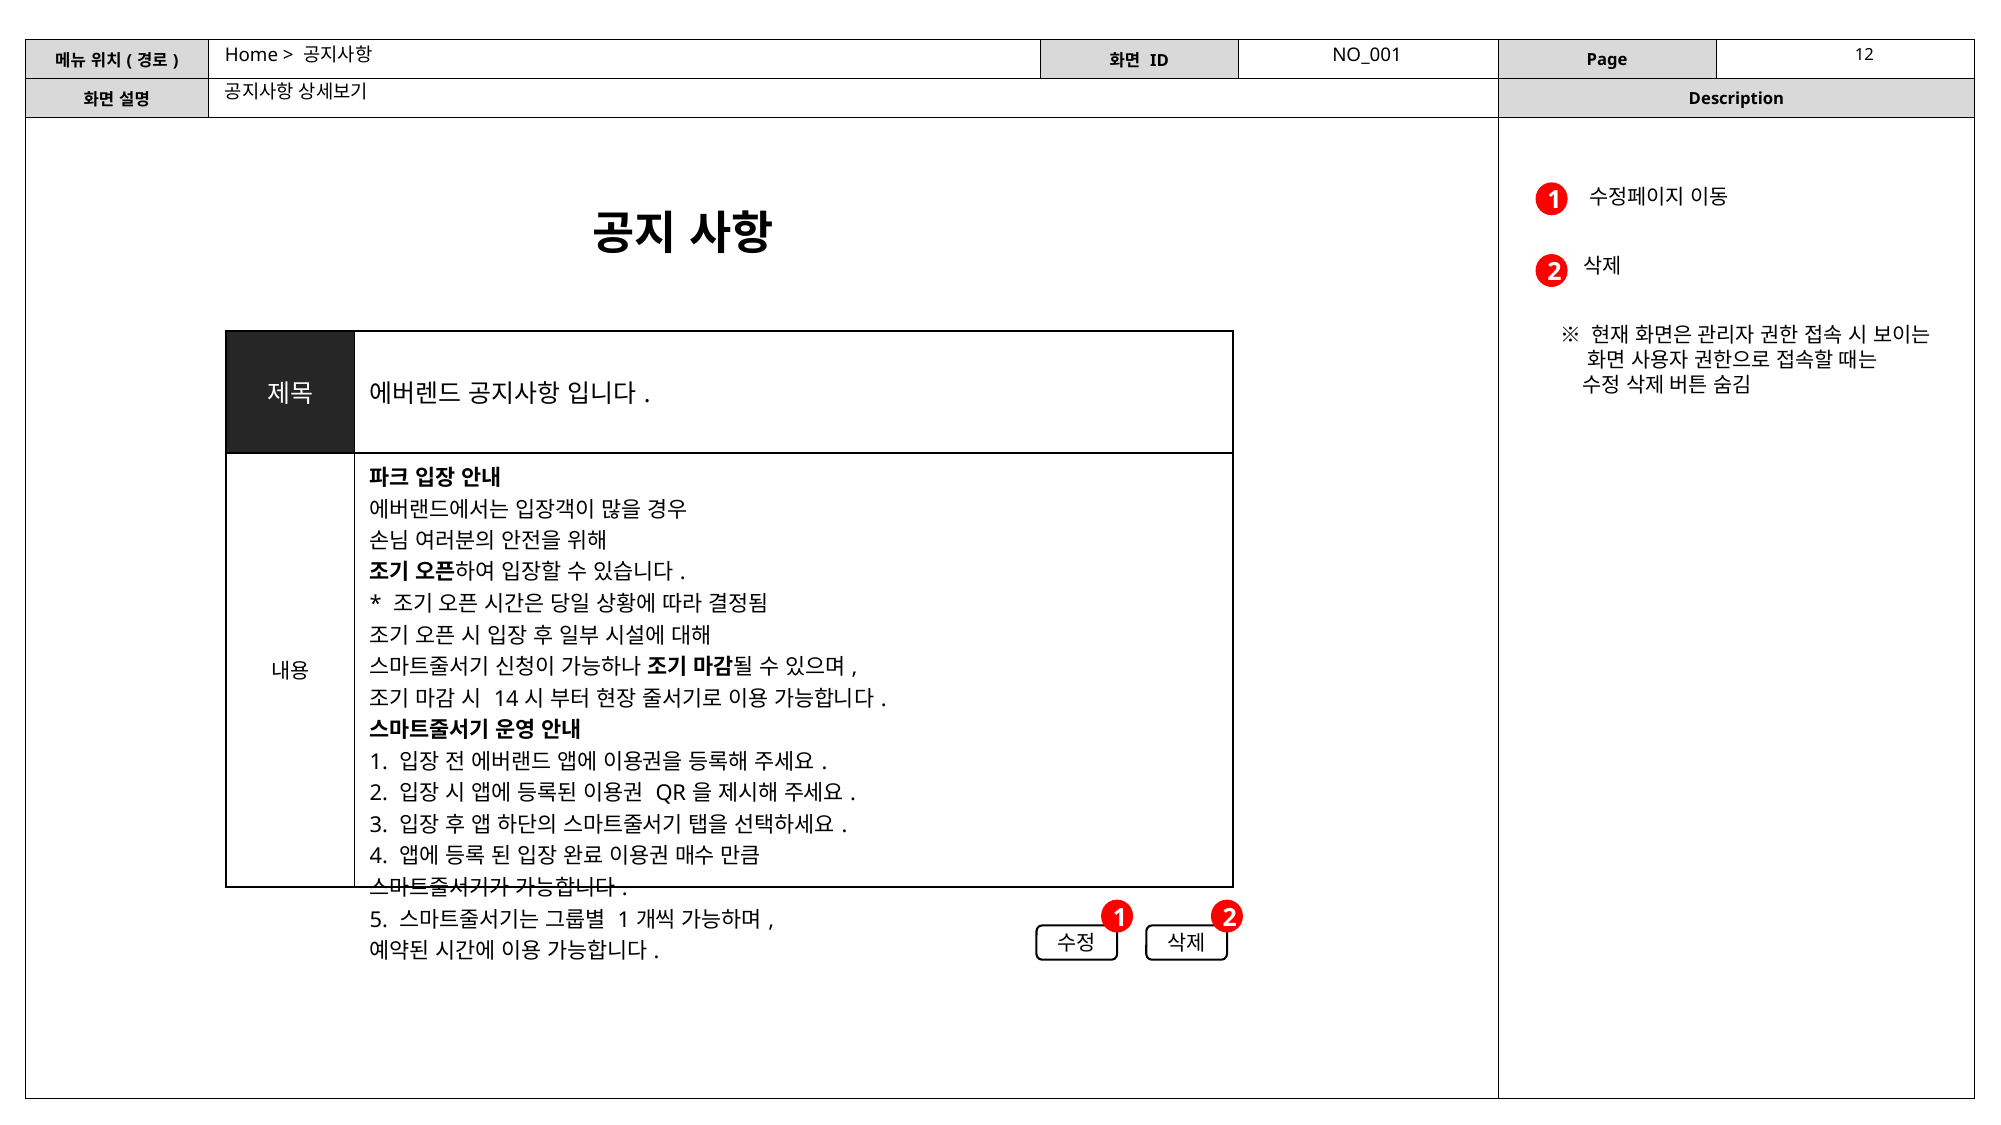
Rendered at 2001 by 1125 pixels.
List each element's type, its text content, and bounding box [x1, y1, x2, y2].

text_box 수정페이지 이동 [1574, 176, 1744, 217]
table_cell 내용 [227, 454, 354, 886]
text_box ※ 현재 화면은 관리자 권한 접속 시 보이는 화면 사용자 권한으로 접속할 때는 수정 삭제 버튼 숨김 [1545, 314, 1951, 404]
list NO_001 [1241, 38, 1492, 73]
text_box 1 [1535, 182, 1568, 216]
table_cell 파크 입장 안내 에버랜드에서는 입장객이 많을 경우 손님 여러분의 안전을 위해 조기 오픈하여 입장할 수 있습니다. * 조기 오픈 시간은 당일 상황에 따라 결정됨 조기 오픈 시 입장 후 일부 시설에 대해 스마트줄서기 신청이 가능하나 조기 마감될 수 있으며, 조기 마감 시 14시 부터 현장 줄서기로 이용 가능합니다. 스마트줄서기 운영 안내 1. 입장 전 에버랜드 앱에 이용권을 등록해 주세요. 2. 입장 시 앱에 등록된 이용권 QR을 제시해 주세요. 3. 입장 후 앱 하단의 스마트줄서기 탭을 선택하세요. 4. 앱에 등록 된 입장 완료 이용권 매수 만큼 스마트줄서기가 가능합니다. 5. 스마트줄서기는 그룹별 1개씩 가능하며, 예약된 시간에 이용 가능합니다. [355, 454, 1232, 886]
text_box 삭제 [1568, 245, 1637, 285]
text_box 수정 [1035, 924, 1119, 961]
table_header 에버렌드 공지사항 입니다. [355, 332, 1232, 452]
text_box 1 [1101, 899, 1134, 933]
list 공지사항 상세보기 [210, 74, 1492, 110]
text_box 2 [1210, 899, 1243, 933]
text_box 2 [1535, 254, 1568, 287]
text_box 삭제 [1145, 924, 1229, 961]
list Home > 공지사항 [210, 38, 1037, 73]
text_box 공지 사항 [578, 196, 789, 267]
table_header 제목 [227, 332, 354, 452]
